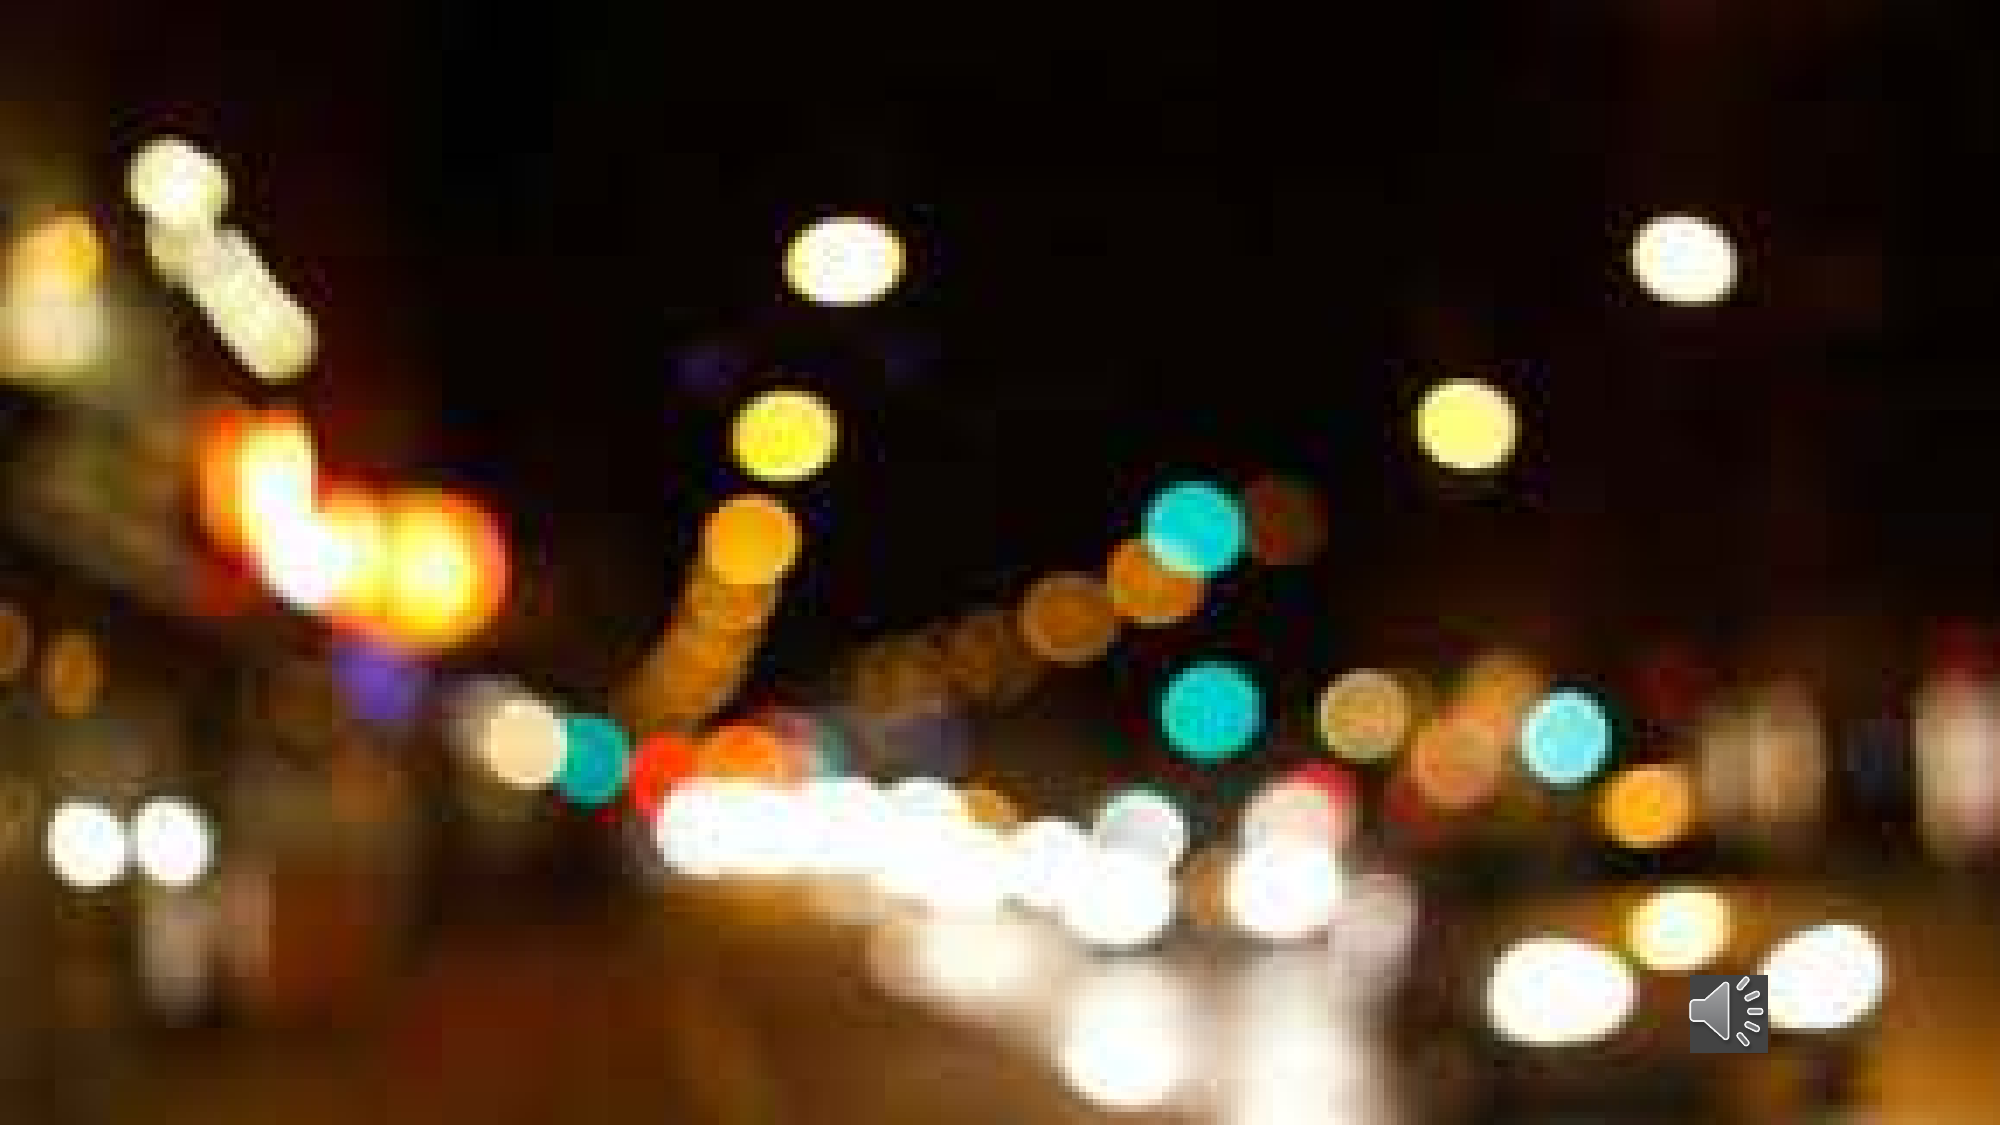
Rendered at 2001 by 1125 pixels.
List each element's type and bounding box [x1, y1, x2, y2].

list [0, 0, 2000, 1125]
picture [1688, 973, 1769, 1054]
